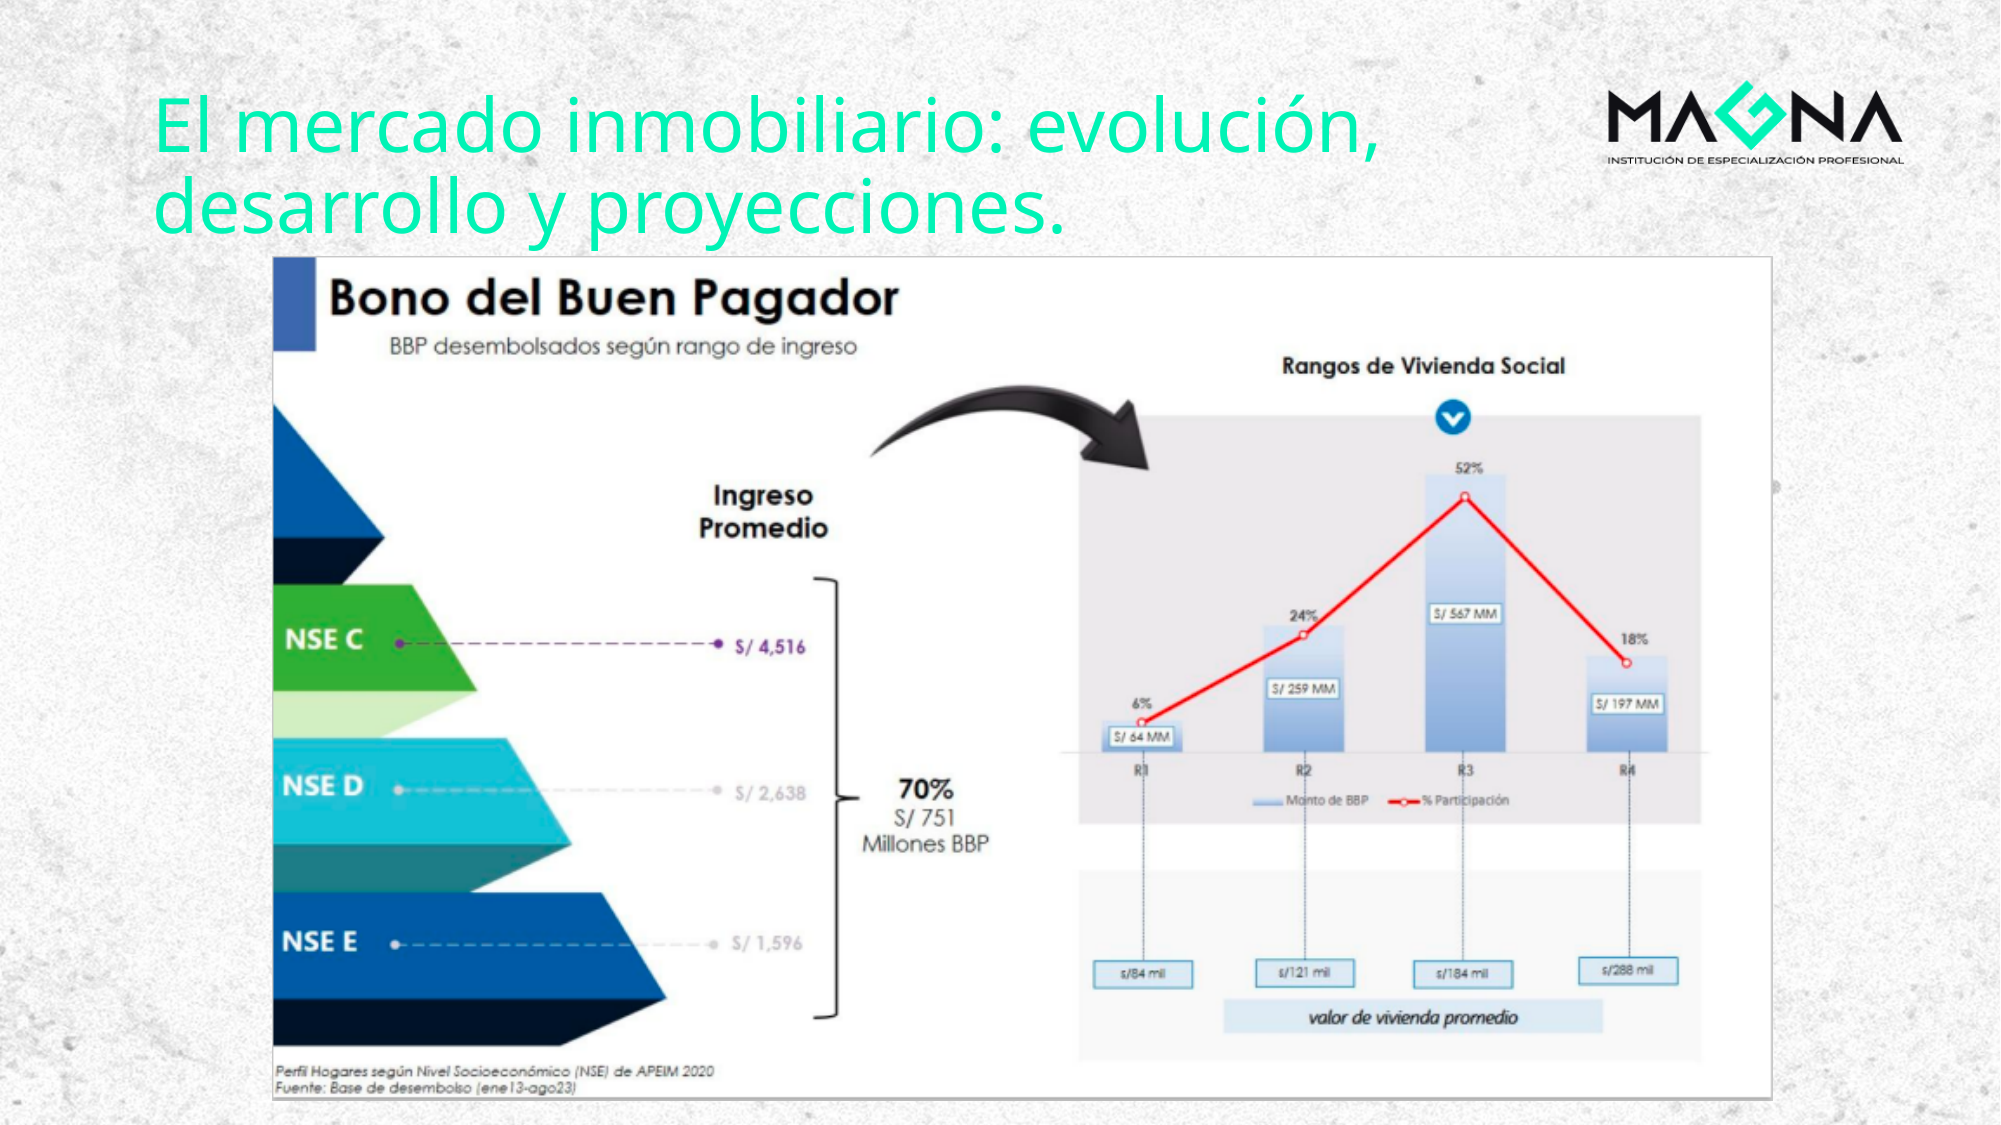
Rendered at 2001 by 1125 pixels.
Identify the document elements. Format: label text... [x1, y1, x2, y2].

picture [0, 0, 2001, 1125]
title El mercado inmobiliario: evolución, desarrollo y proyecciones. [137, 59, 1581, 278]
